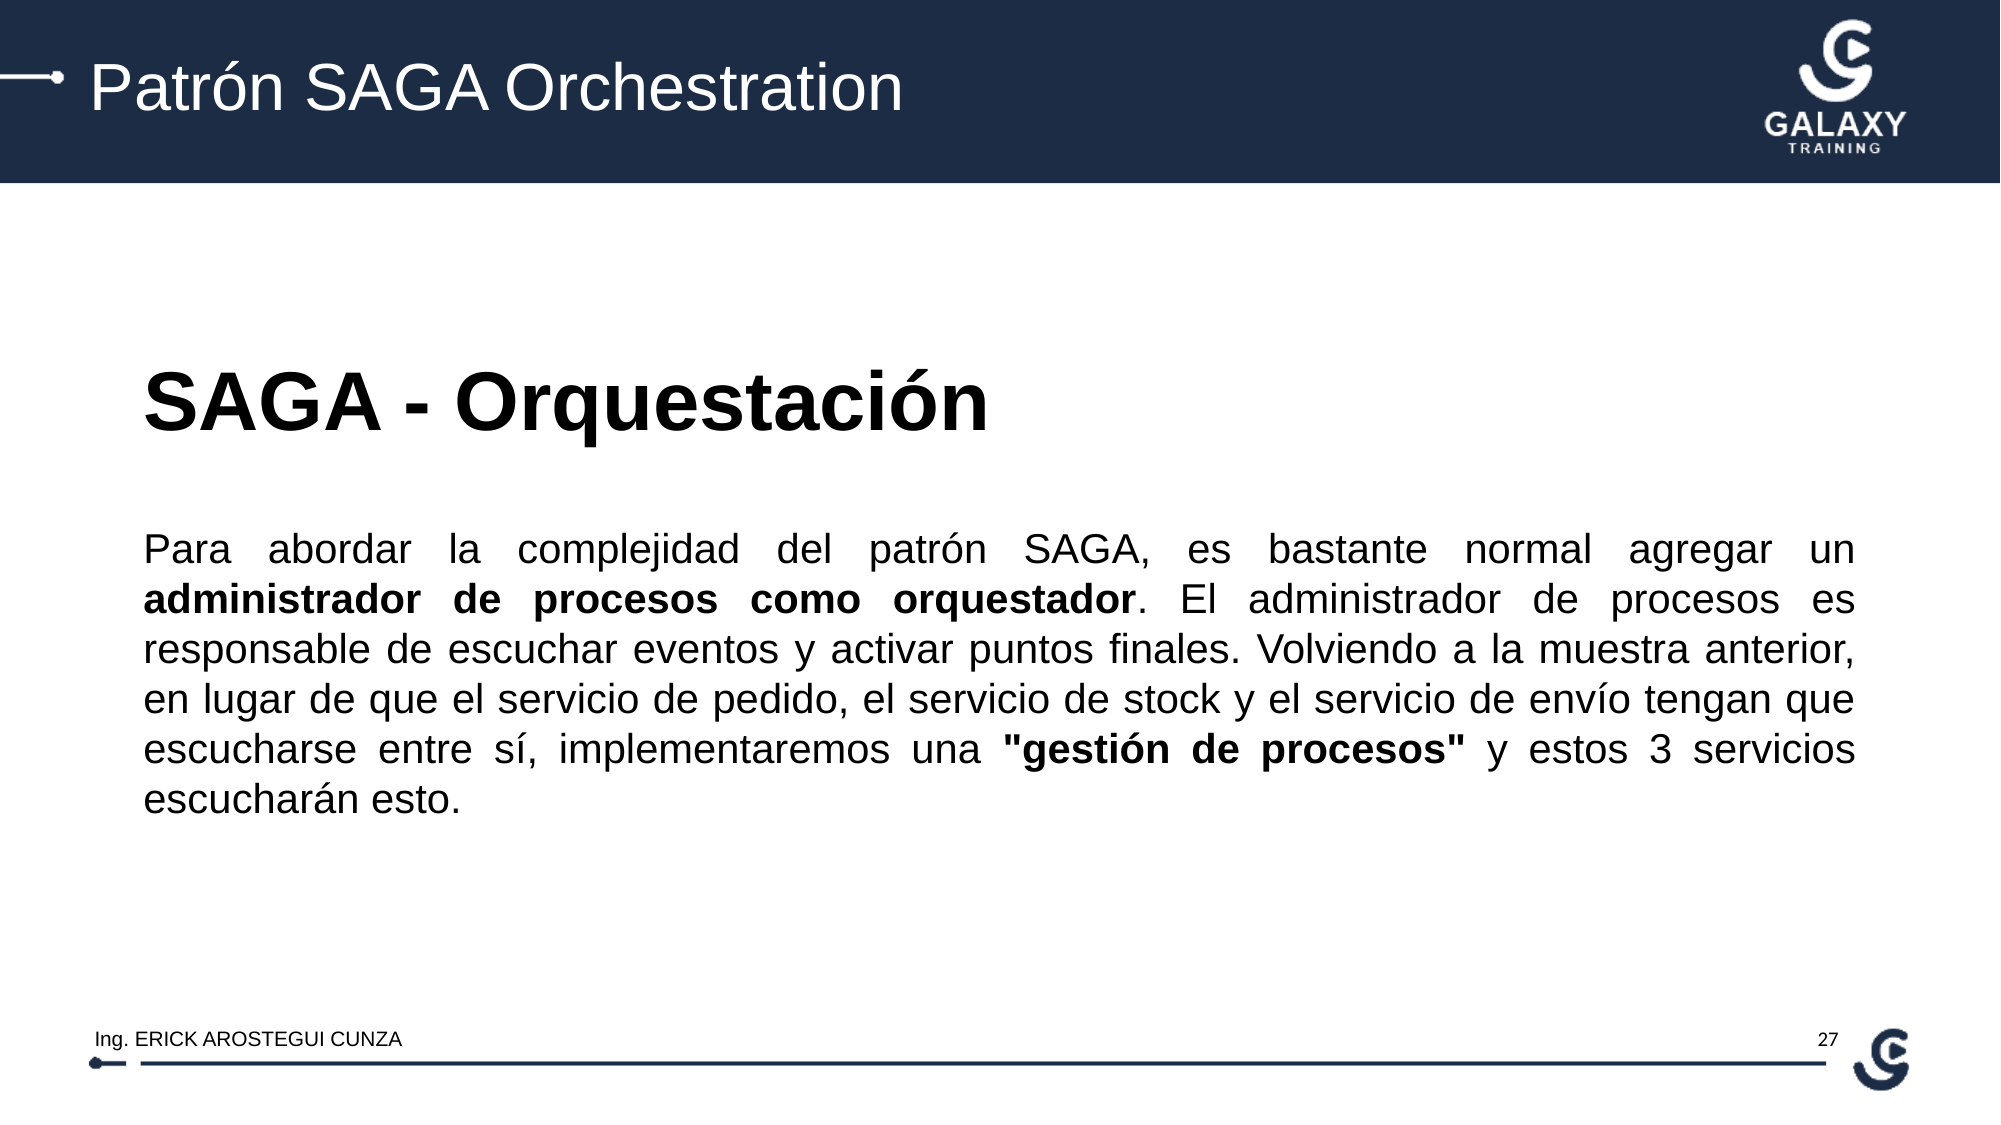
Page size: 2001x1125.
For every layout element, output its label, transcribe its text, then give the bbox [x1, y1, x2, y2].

text_box SAGA - Orquestación Para abordar la complejidad del patrón SAGA, es bastante normal agregar un administrador de procesos como orquestador. El administrador de procesos es responsable de escuchar eventos y activar puntos finales. Volviendo a la muestra anterior, en lugar de que el servicio de pedido, el servicio de stock y el servicio de envío tengan que escucharse entre sí, implementaremos una "gestión de procesos" y estos 3 servicios escucharán esto. [128, 289, 1872, 830]
text_box Patrón SAGA Orchestration [0, 0, 2000, 184]
picture [0, 184, 2000, 1124]
